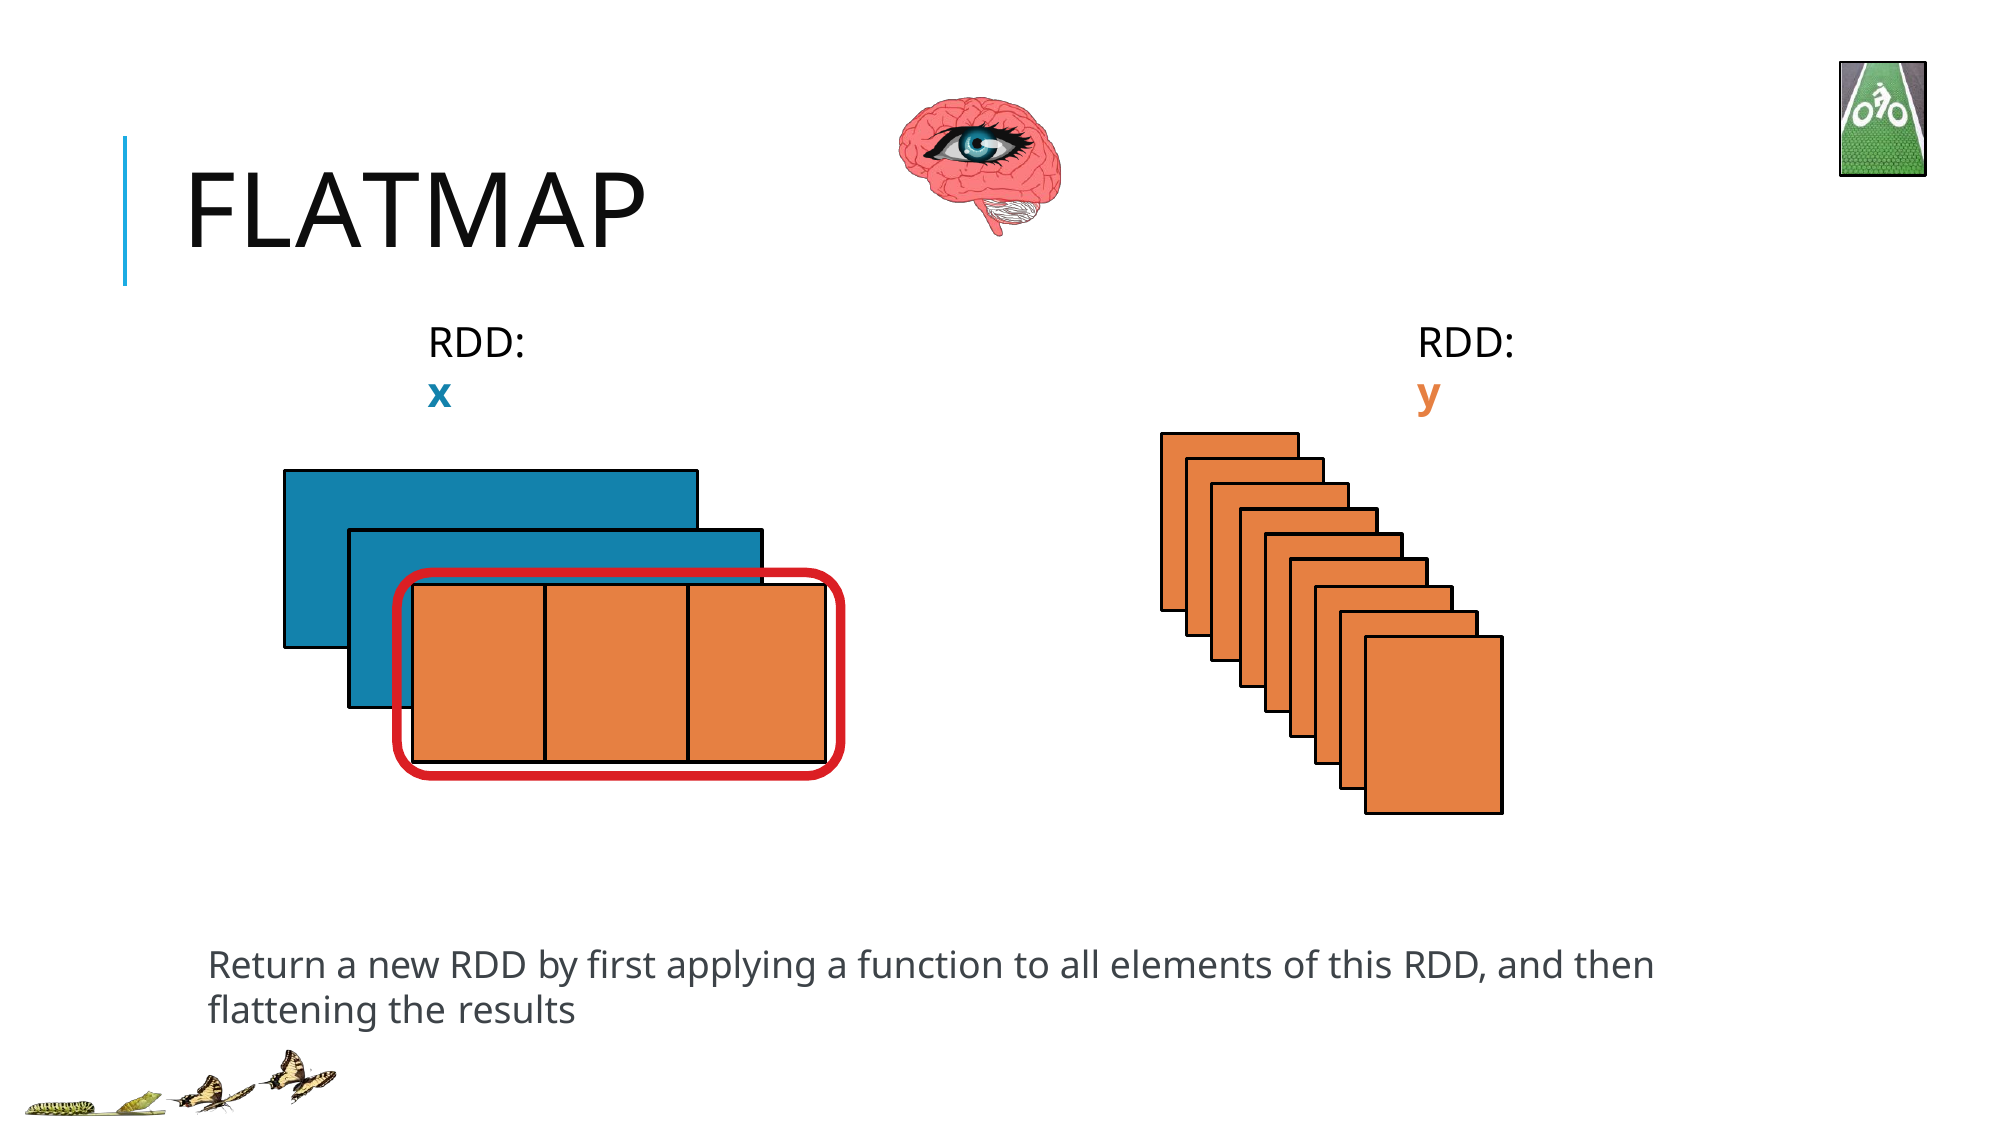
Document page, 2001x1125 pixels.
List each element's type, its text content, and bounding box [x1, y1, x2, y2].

text_box [1340, 611, 1478, 789]
text_box [19, 1046, 349, 1125]
text_box Return a new RDD by first applying a function to all elements of this RDD, and then flattening the results [205, 941, 1749, 1032]
text_box [396, 572, 841, 776]
text_box [1365, 636, 1503, 814]
text_box [1211, 483, 1349, 661]
text_box [1290, 559, 1428, 737]
text_box [1840, 62, 1926, 176]
text_box [923, 121, 1035, 167]
text_box [1265, 534, 1403, 712]
text_box [896, 95, 1062, 238]
text_box [1186, 458, 1324, 636]
title FLATMAP [180, 143, 1819, 331]
text_box [284, 470, 698, 648]
text_box RDD: y [1415, 315, 1534, 416]
text_box [349, 530, 763, 708]
text_box [1240, 509, 1378, 687]
text_box RDD: x [425, 315, 544, 416]
text_box [1315, 586, 1453, 764]
text_box [1161, 433, 1299, 611]
